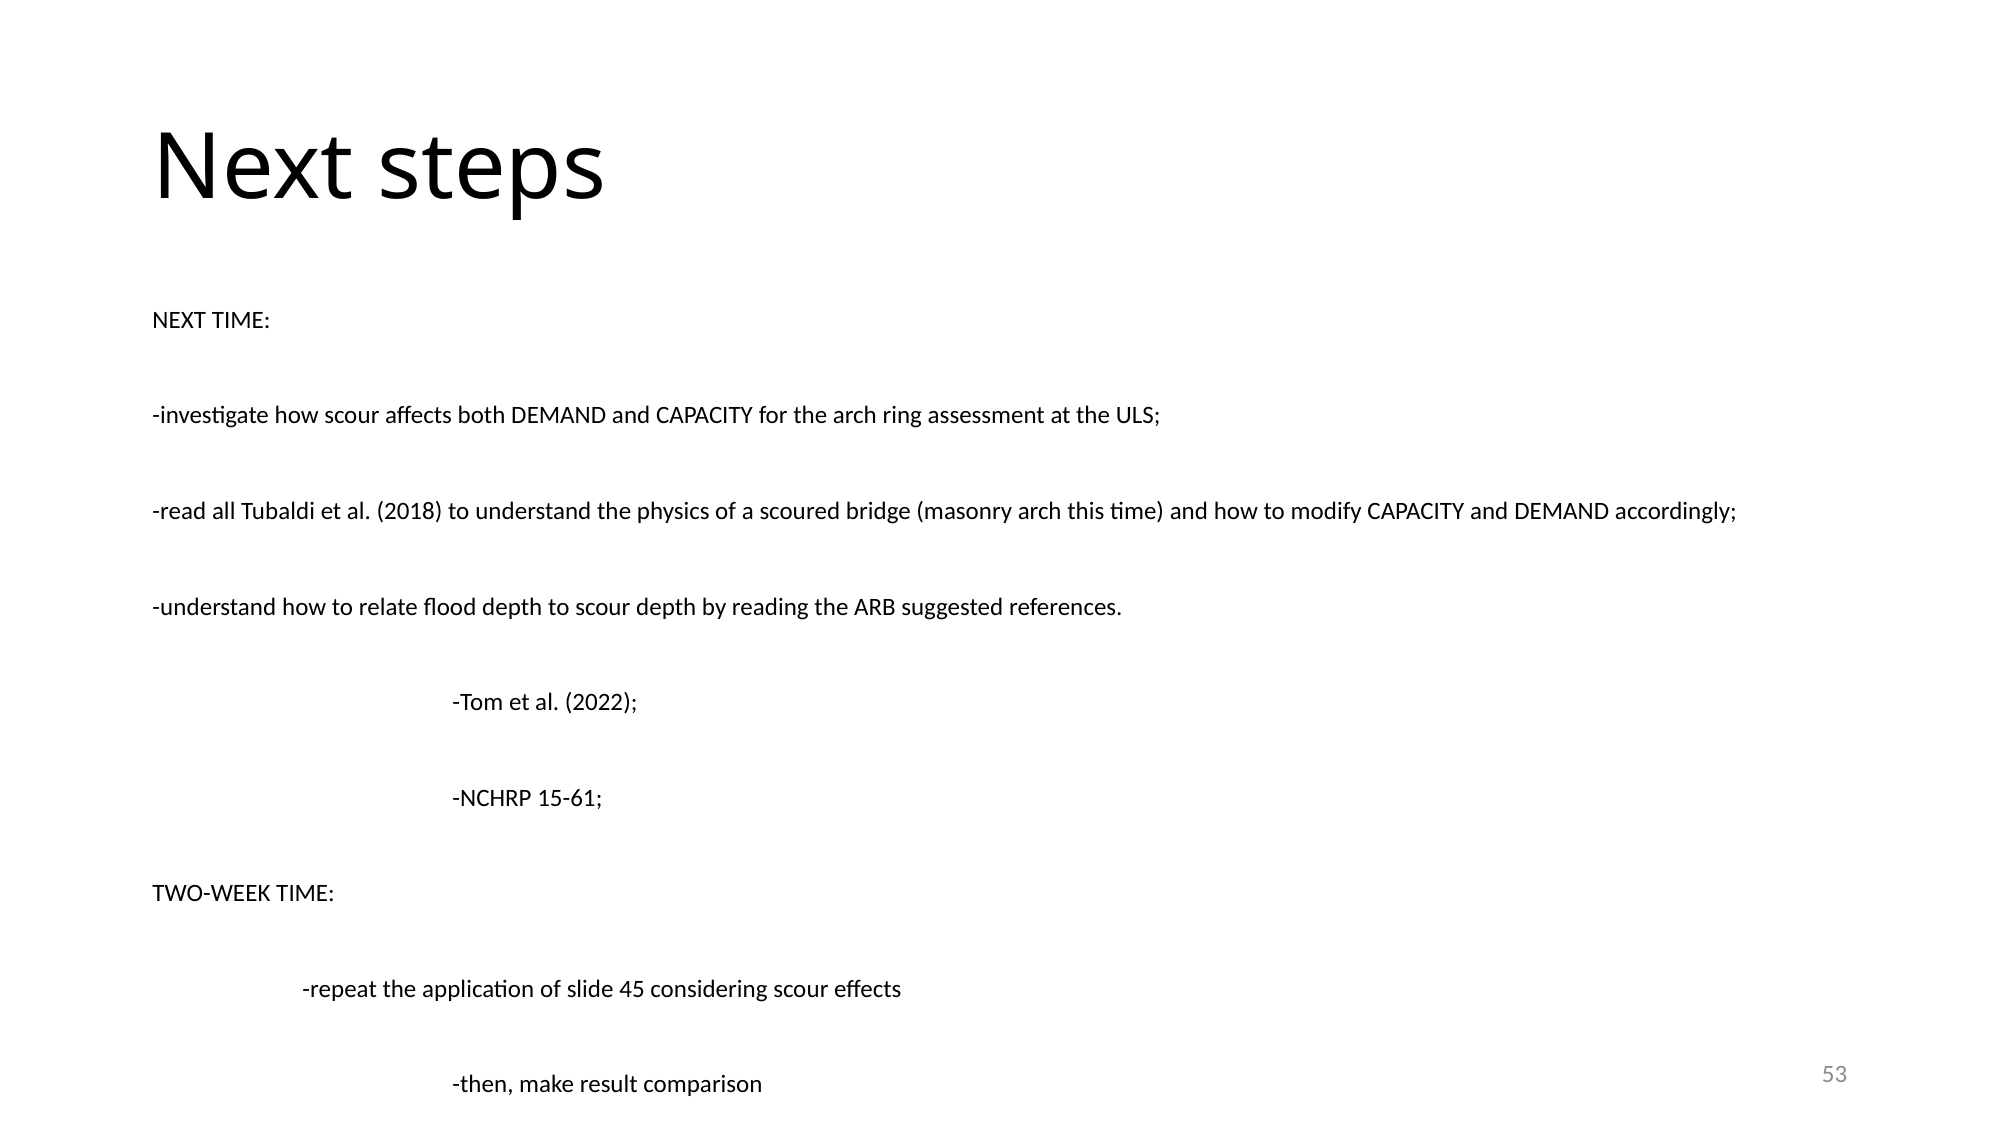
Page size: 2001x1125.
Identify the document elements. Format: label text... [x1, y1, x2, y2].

text_box [158, 672, 1884, 1023]
title Next steps [137, 59, 1863, 278]
list NEXT TIME: -investigate how scour affects both DEMAND and CAPACITY for the arch ring assessment at the ULS; -read all Tubaldi et al. (2018) to understand the physics of a scoured bridge (masonry arch this time) and how to modify CAPACITY and DEMAND accordingly; -understand how to relate flood depth to scour depth by reading the ARB suggested references. -Tom et al. (2022); -NCHRP 15-61; TWO-WEEK TIME: -repeat the application of slide 45 considering scour effects -then, make result comparison [137, 299, 1863, 1103]
slide_number 53 [1412, 1042, 1863, 1103]
